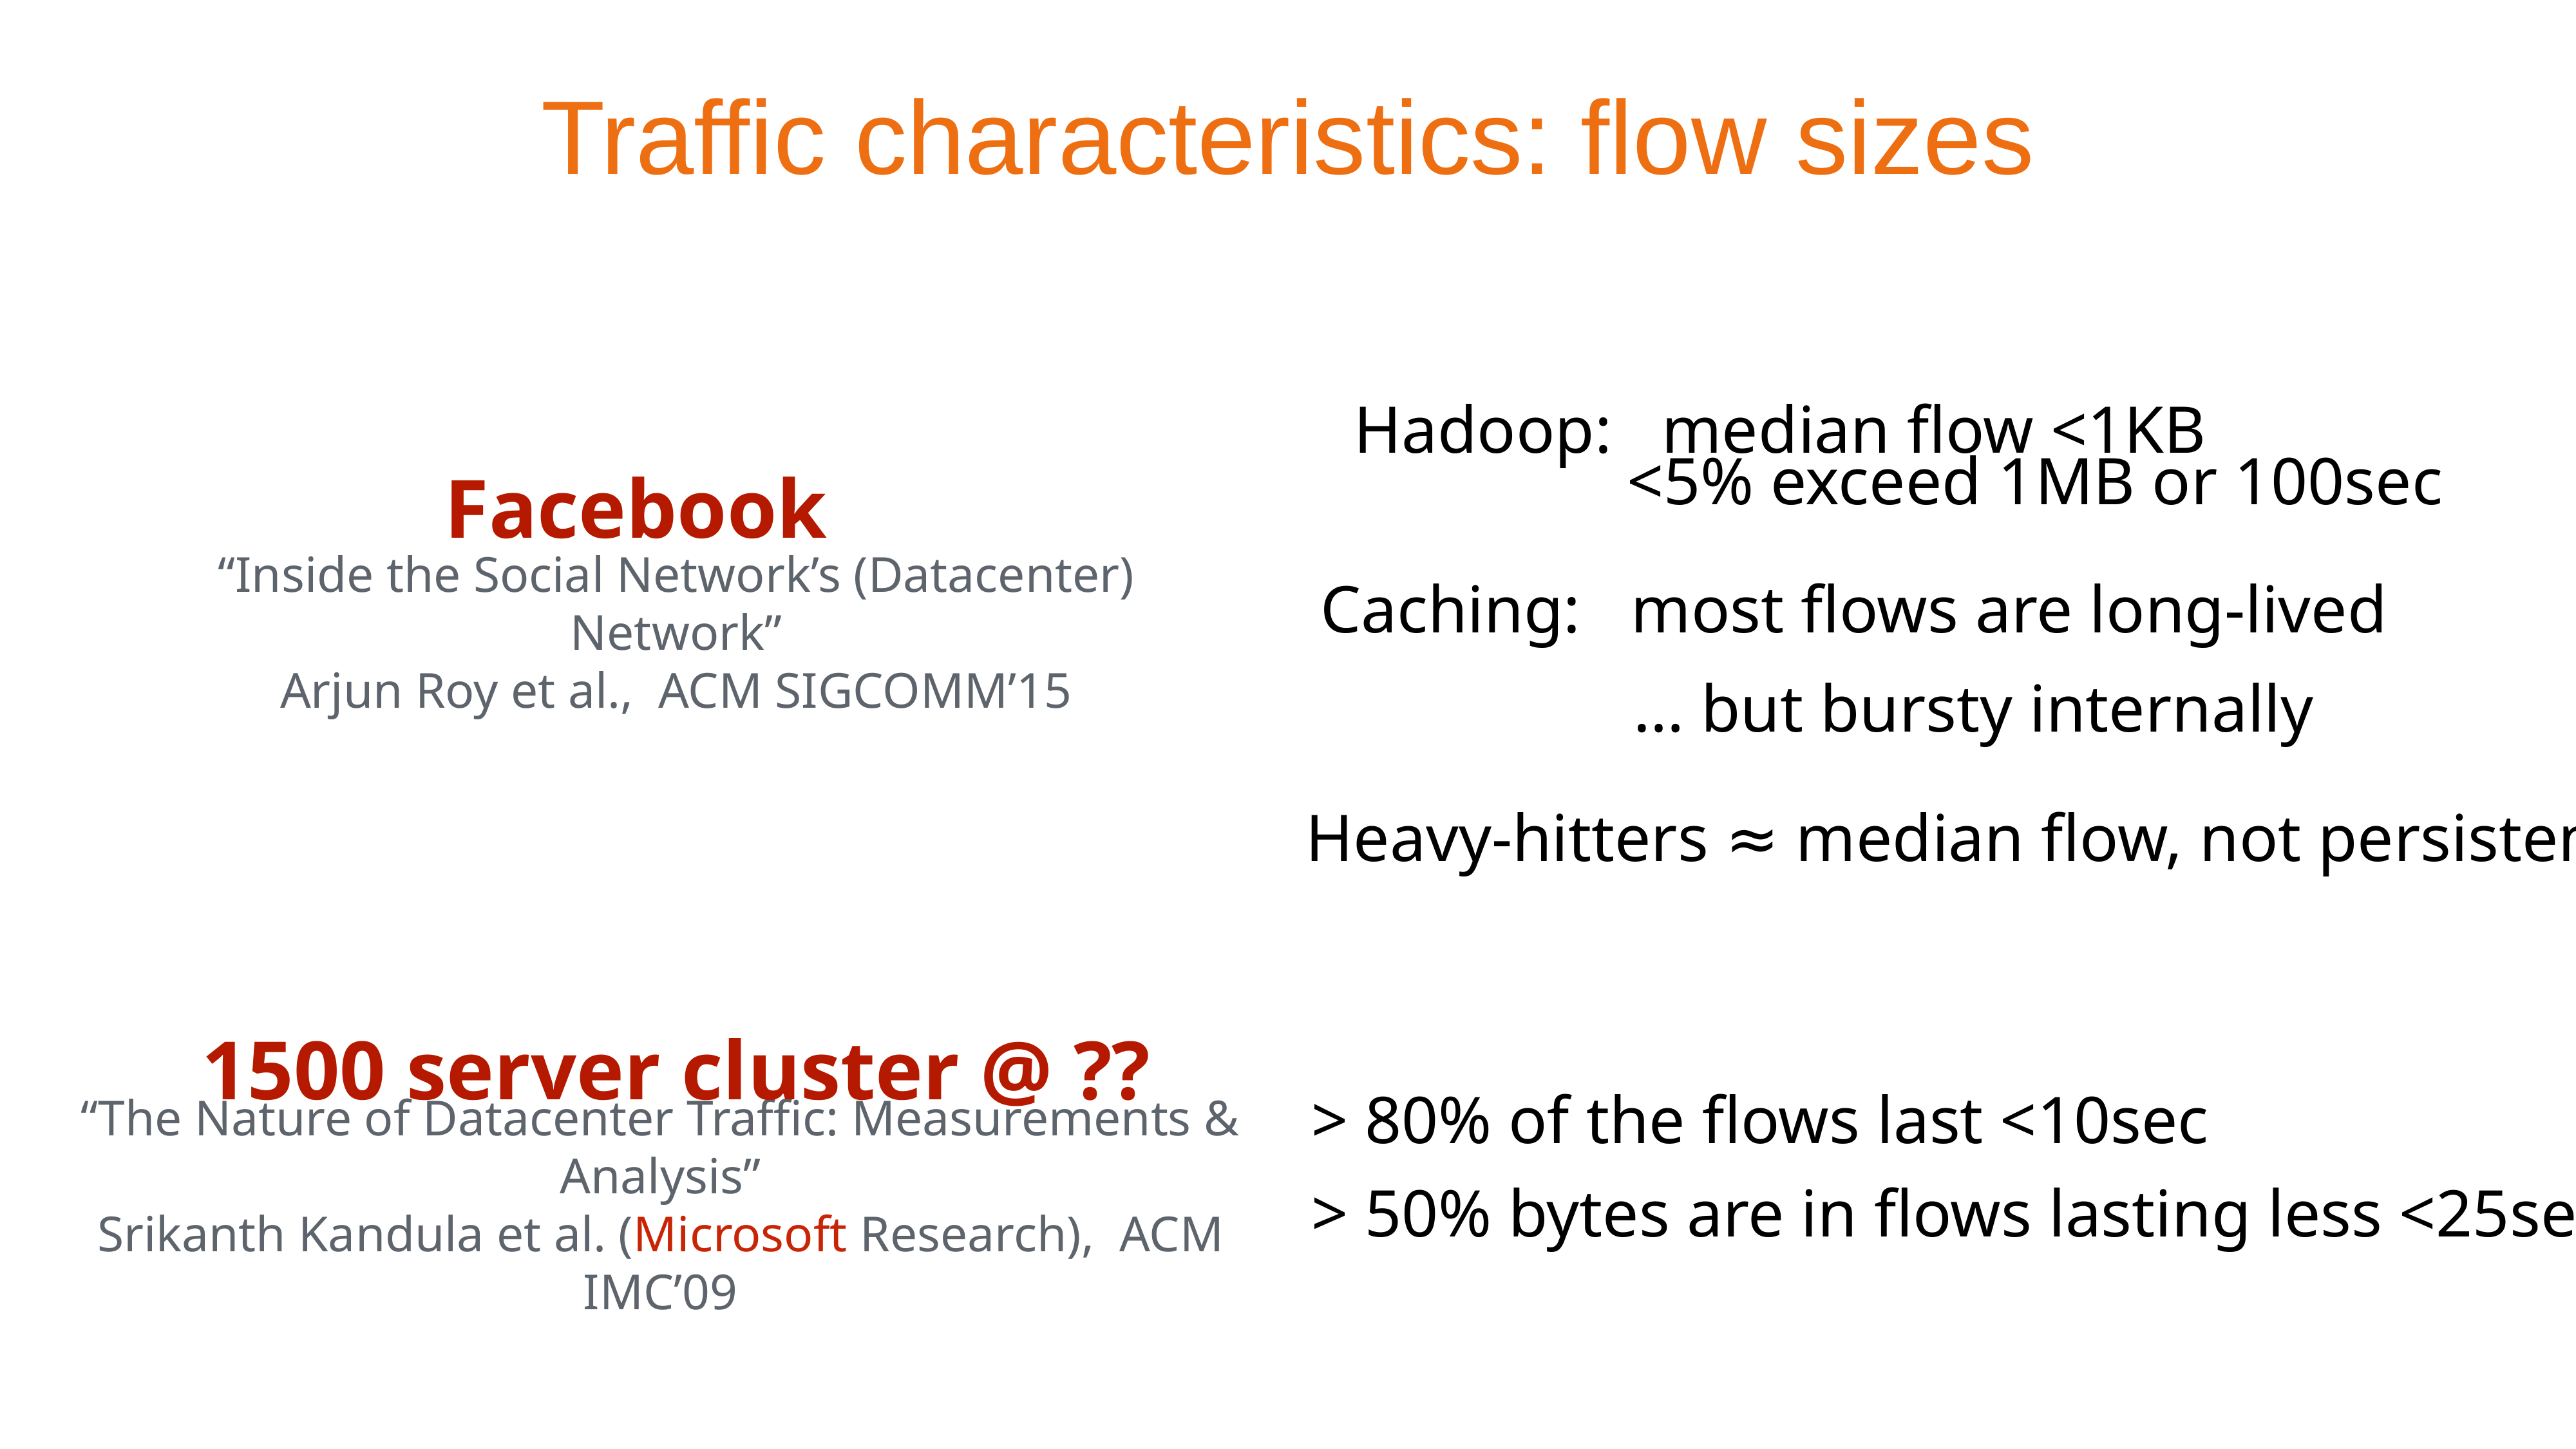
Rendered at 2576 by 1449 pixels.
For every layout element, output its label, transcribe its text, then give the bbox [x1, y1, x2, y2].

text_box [137, 451, 1217, 692]
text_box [40, 1013, 1281, 1267]
text_box > 80% of the flows last <10sec > 50% bytes are in flows lasting less <25sec [1303, 1072, 2576, 1258]
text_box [1385, 345, 2409, 524]
title Traffic characteristics: flow sizes [321, 0, 2255, 265]
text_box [1384, 562, 2325, 751]
text_box Heavy-hitters ≈ median flow, not persistent [1298, 789, 2576, 882]
